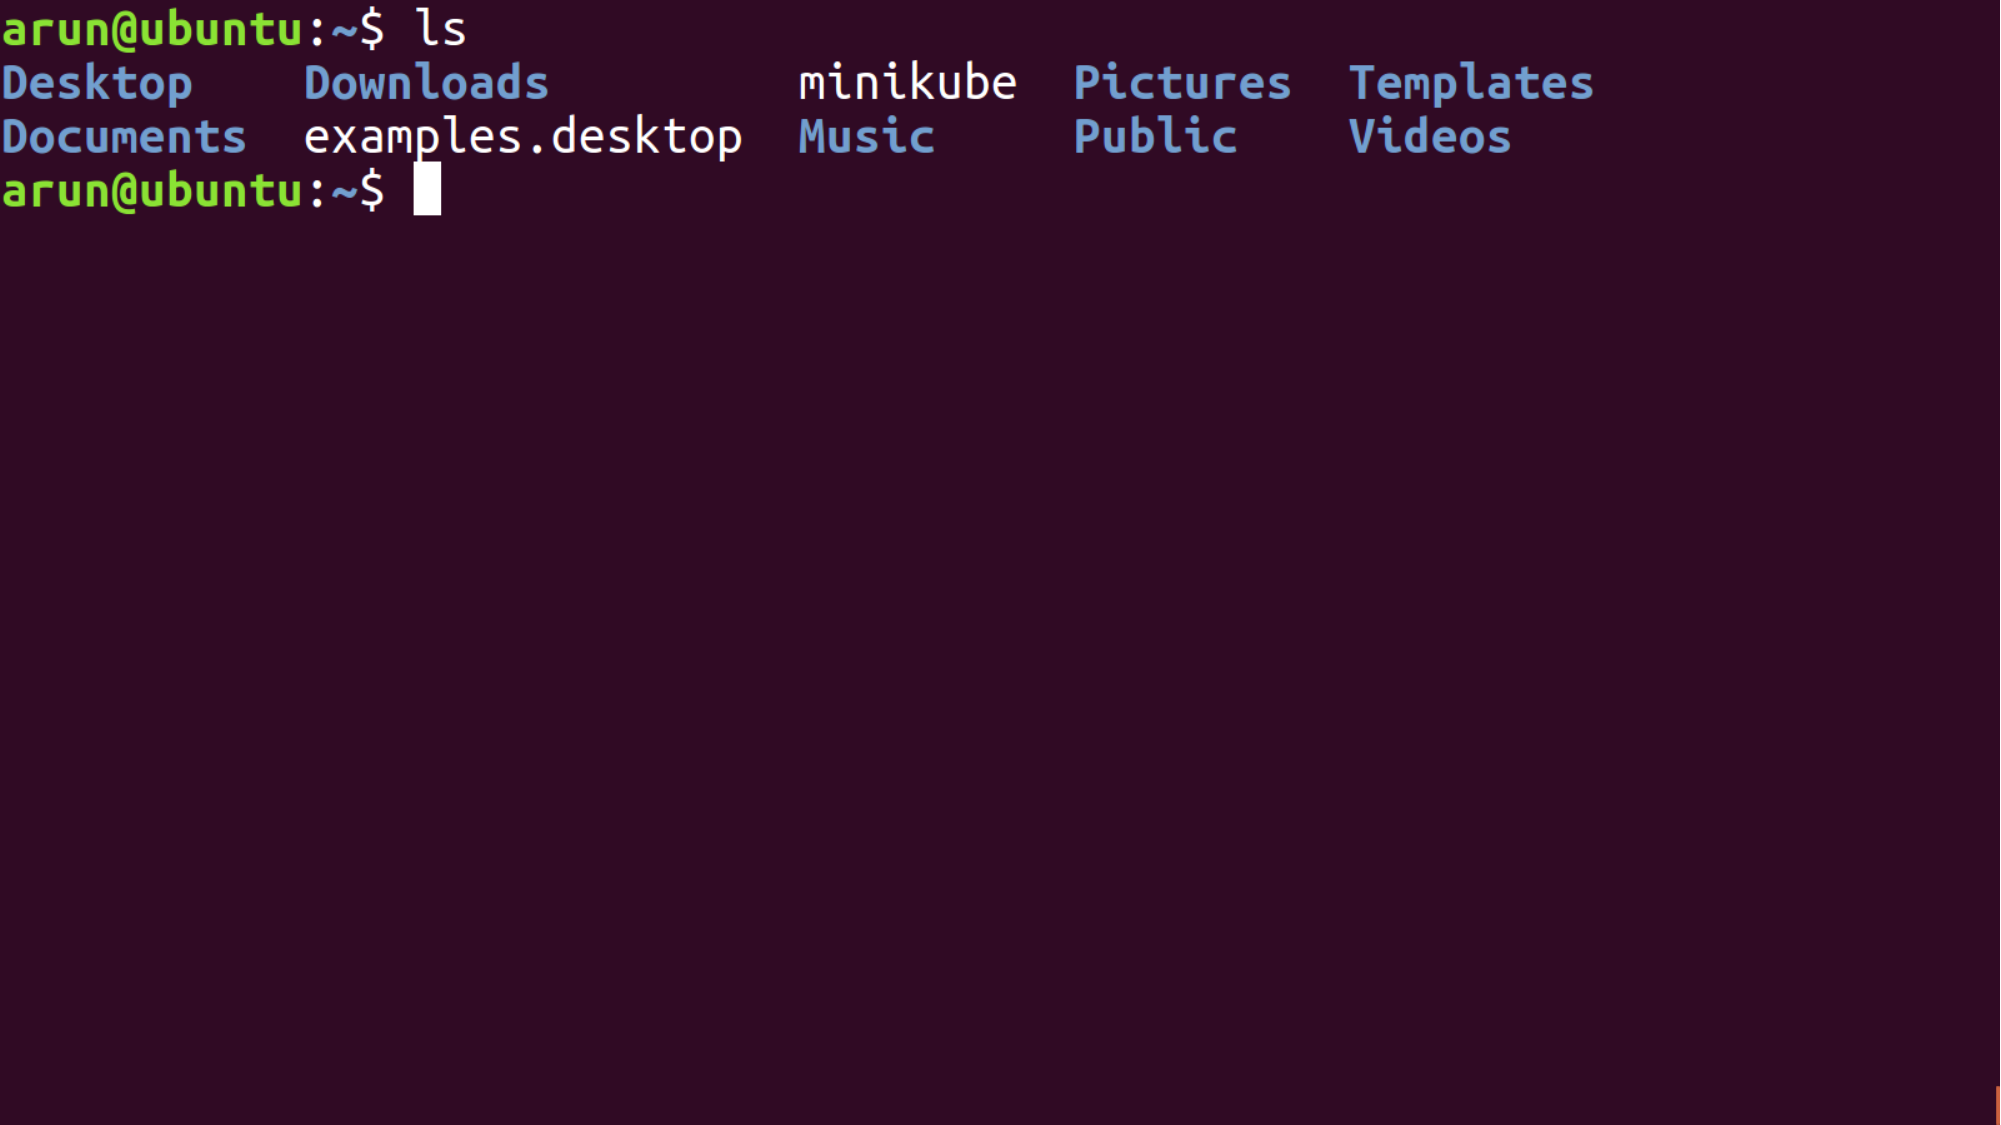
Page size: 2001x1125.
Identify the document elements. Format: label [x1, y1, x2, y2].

list [0, 0, 2000, 1125]
